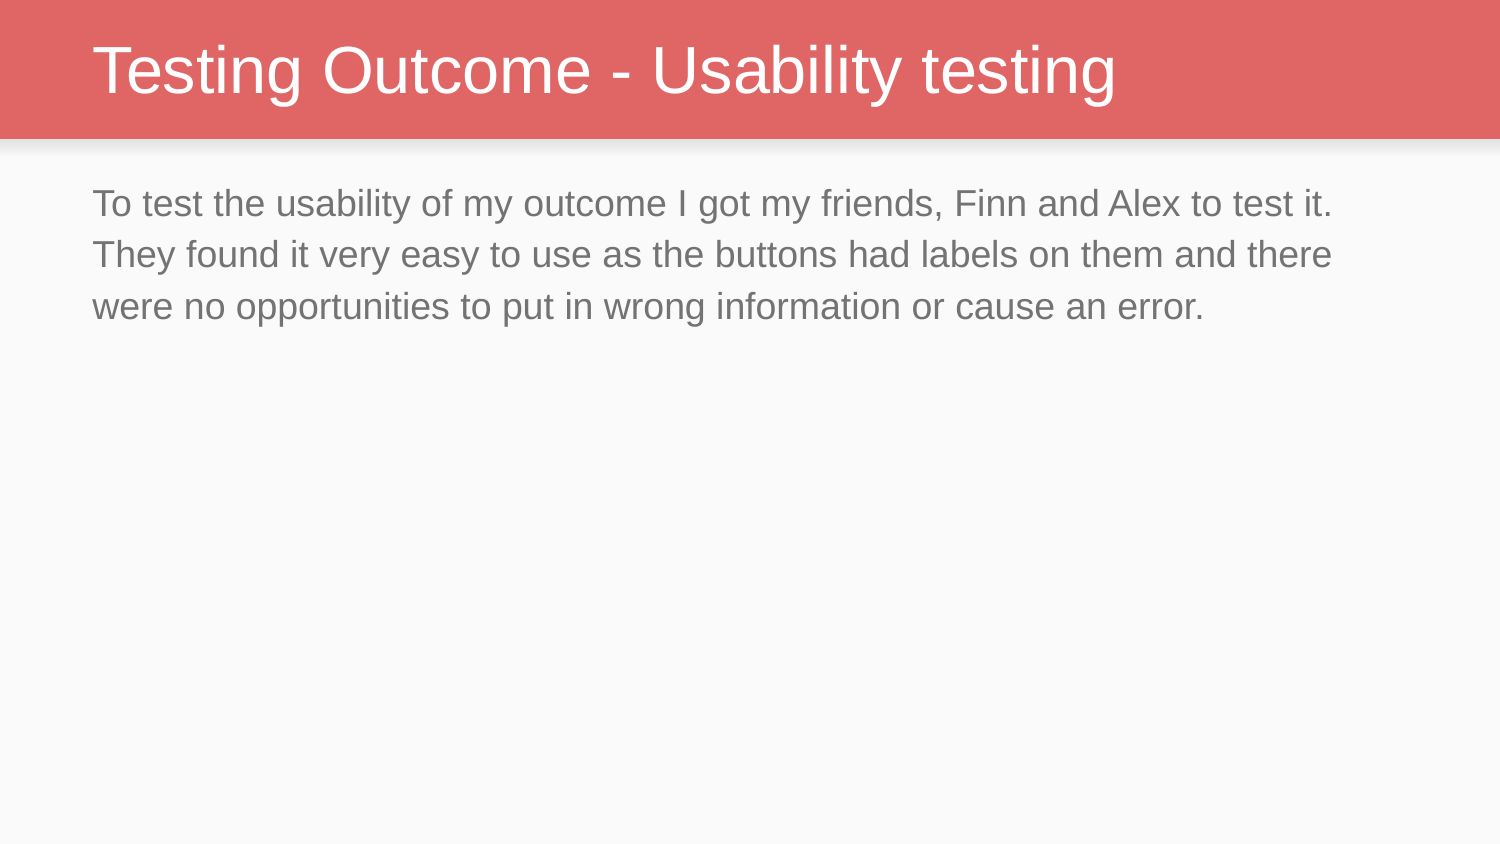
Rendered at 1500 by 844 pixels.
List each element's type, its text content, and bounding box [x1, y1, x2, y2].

list To test the usability of my outcome I got my friends, Finn and Alex to test it. They found it very easy to use as the buttons had labels on them and there were no opportunities to put in wrong information or cause an error. [77, 156, 1427, 760]
title Testing Outcome - Usability testing [77, 0, 1427, 123]
